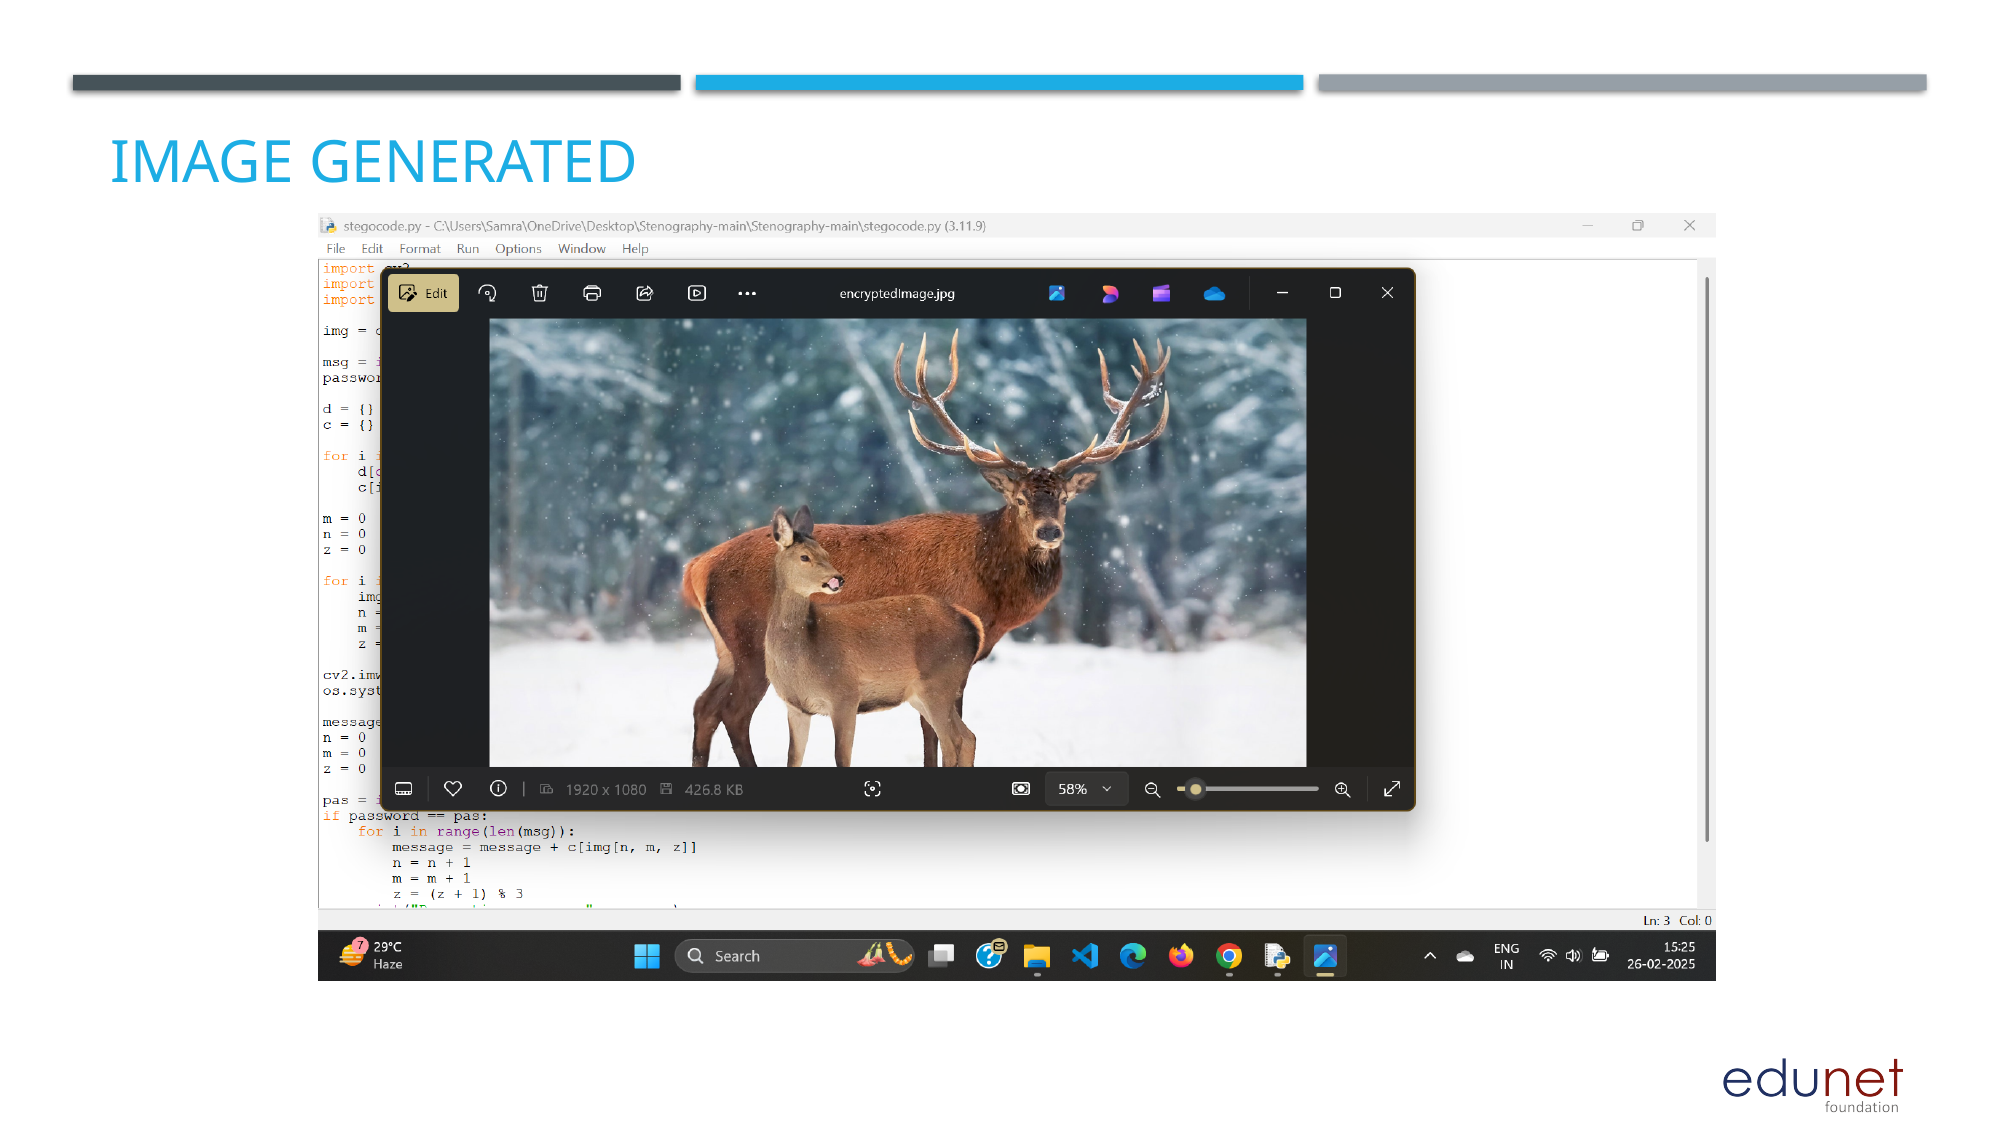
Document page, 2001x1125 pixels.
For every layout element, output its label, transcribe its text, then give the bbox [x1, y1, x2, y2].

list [318, 212, 1717, 981]
title Image Generated [95, 115, 1905, 203]
picture [1719, 1056, 1905, 1116]
